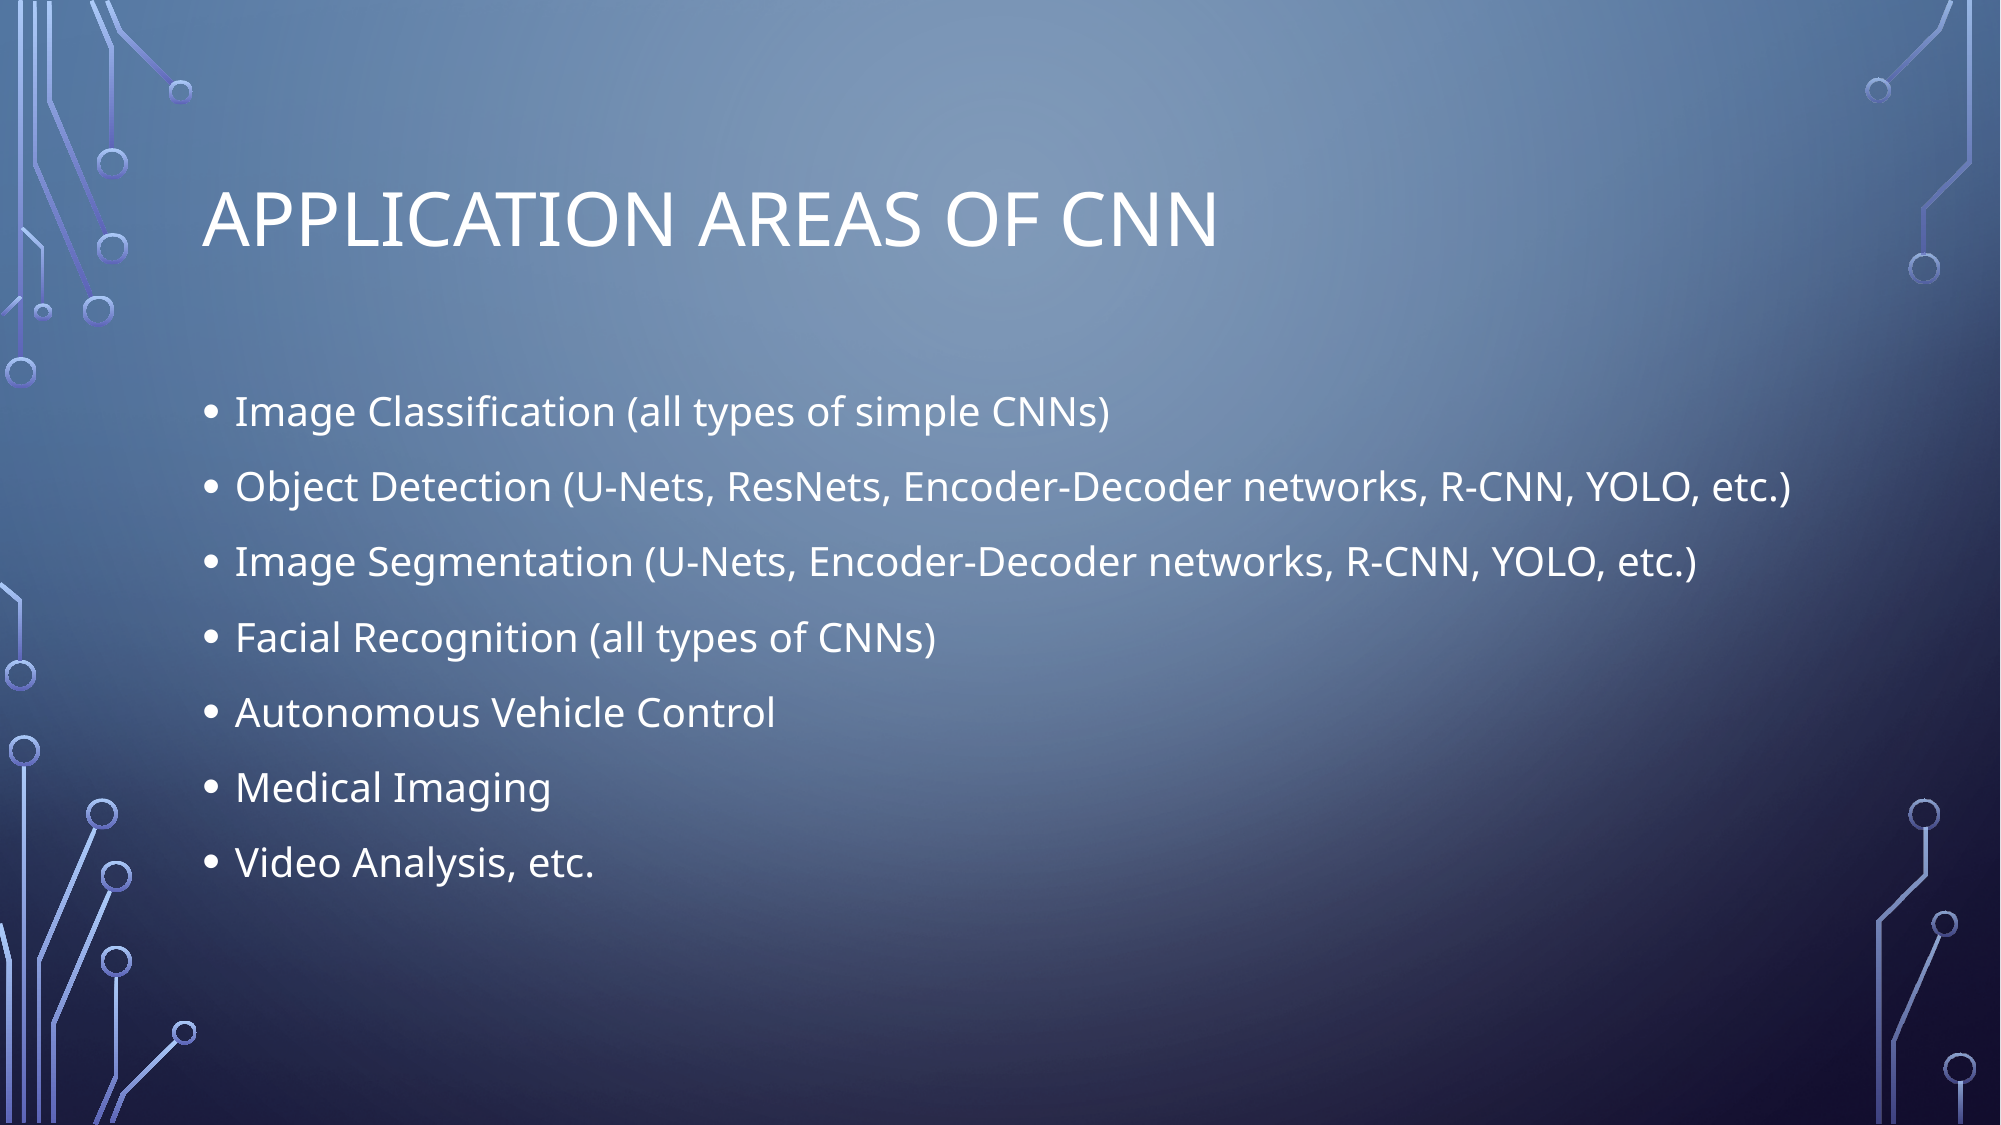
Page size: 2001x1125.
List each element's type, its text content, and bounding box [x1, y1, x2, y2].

list Image Classification (all types of simple CNNs) Object Detection (U-Nets, ResNets, Encoder-Decoder networks, R-CNN, YOLO, etc.) Image Segmentation (U-Nets, Encoder-Decoder networks, R-CNN, YOLO, etc.) Facial Recognition (all types of CNNs) Autonomous Vehicle Control Medical Imaging Video Analysis, etc. [187, 369, 1813, 950]
title Application areas of CNN [187, 101, 1813, 344]
